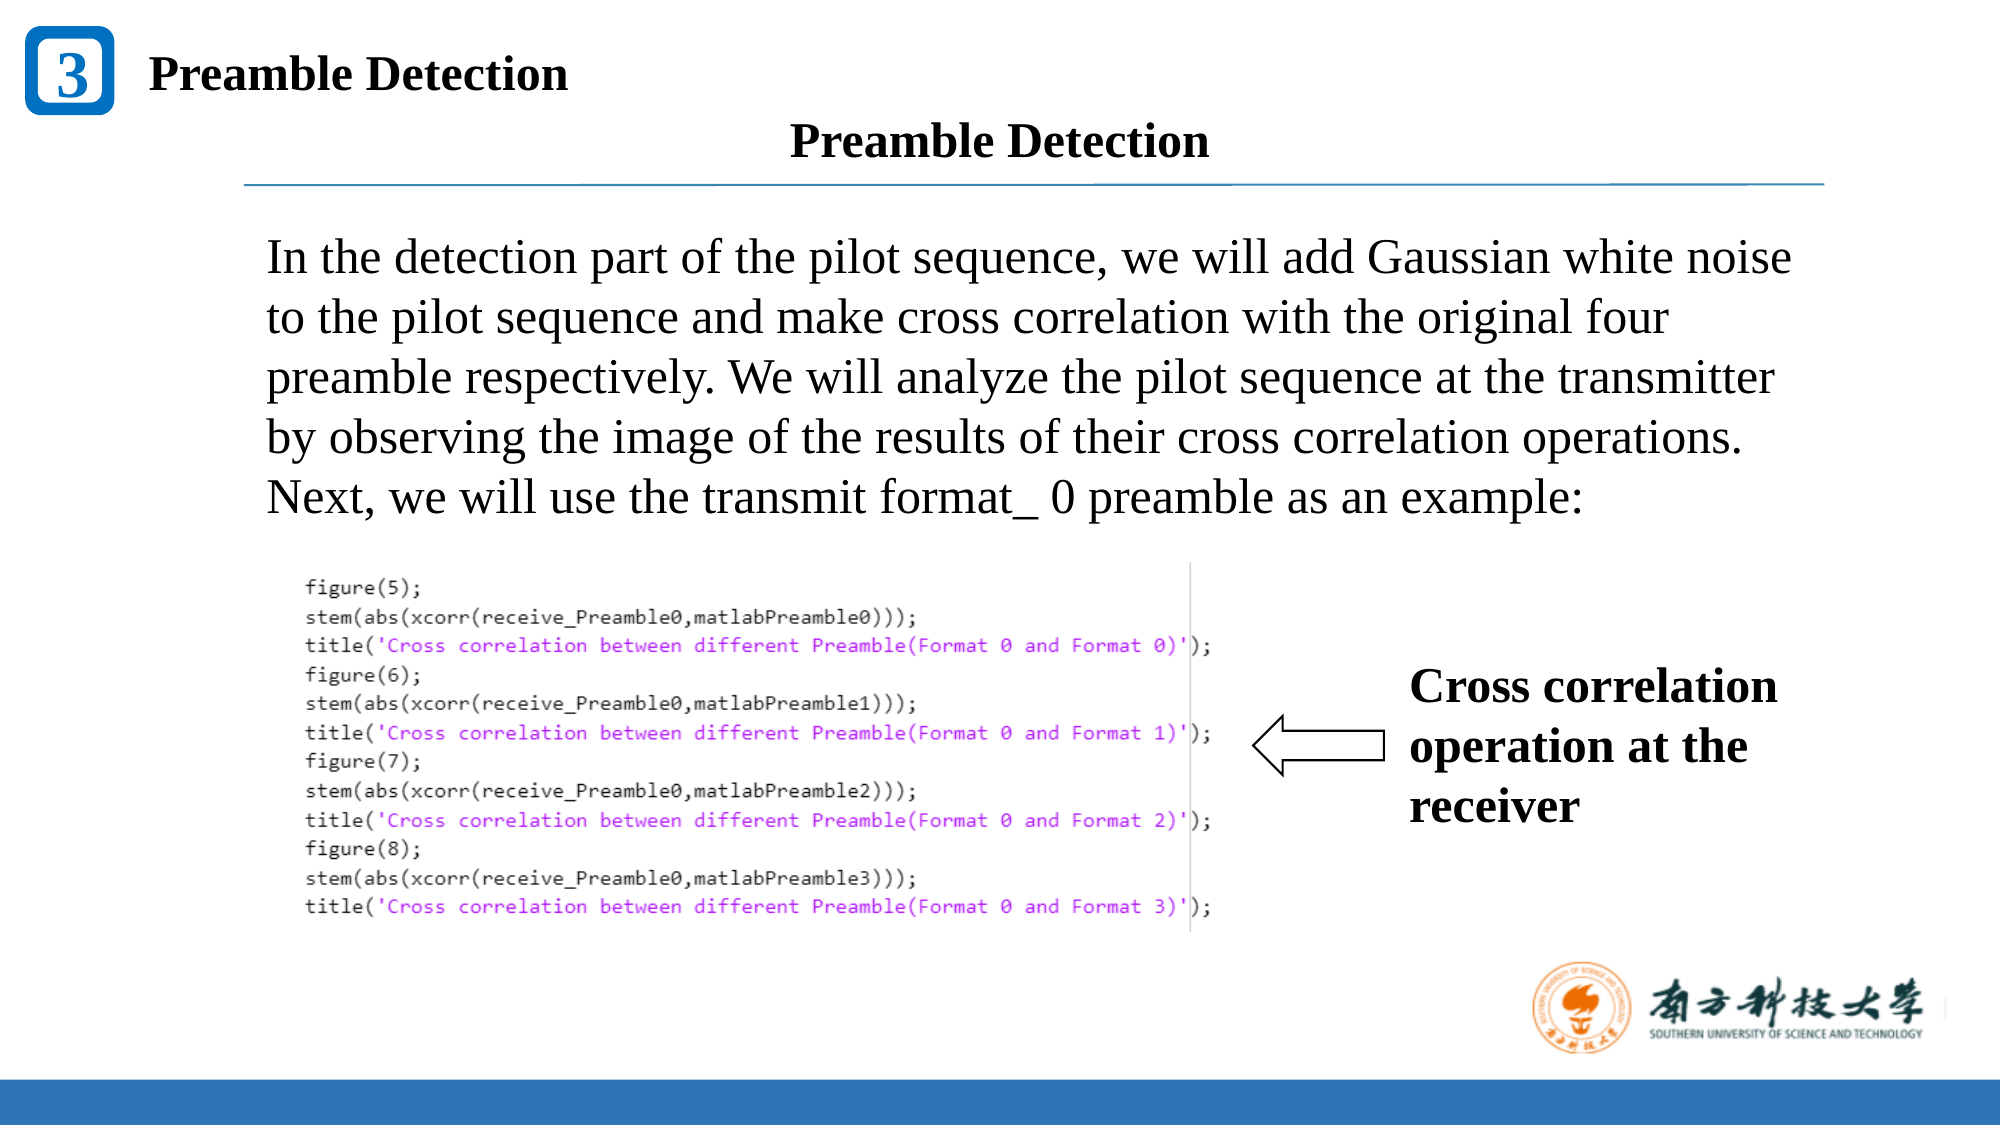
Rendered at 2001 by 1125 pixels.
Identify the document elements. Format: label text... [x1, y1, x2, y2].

picture [291, 562, 1222, 932]
text_box Cross correlation operation at the receiver [1394, 645, 1815, 840]
text_box [1251, 713, 1385, 778]
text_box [26, 27, 584, 115]
picture [1472, 939, 1960, 1074]
text_box Preamble Detection [649, 99, 1351, 175]
text_box In the detection part of the pilot sequence, we will add Gaussian white noise to the pilot sequence and make cross correlation with the original four preamble respectively. We will analyze the pilot sequence at the transmitter by observing the image of the results of their cross correlation operations. Next, we will use the transmit format_ 0 preamble as an example: [251, 216, 1815, 532]
